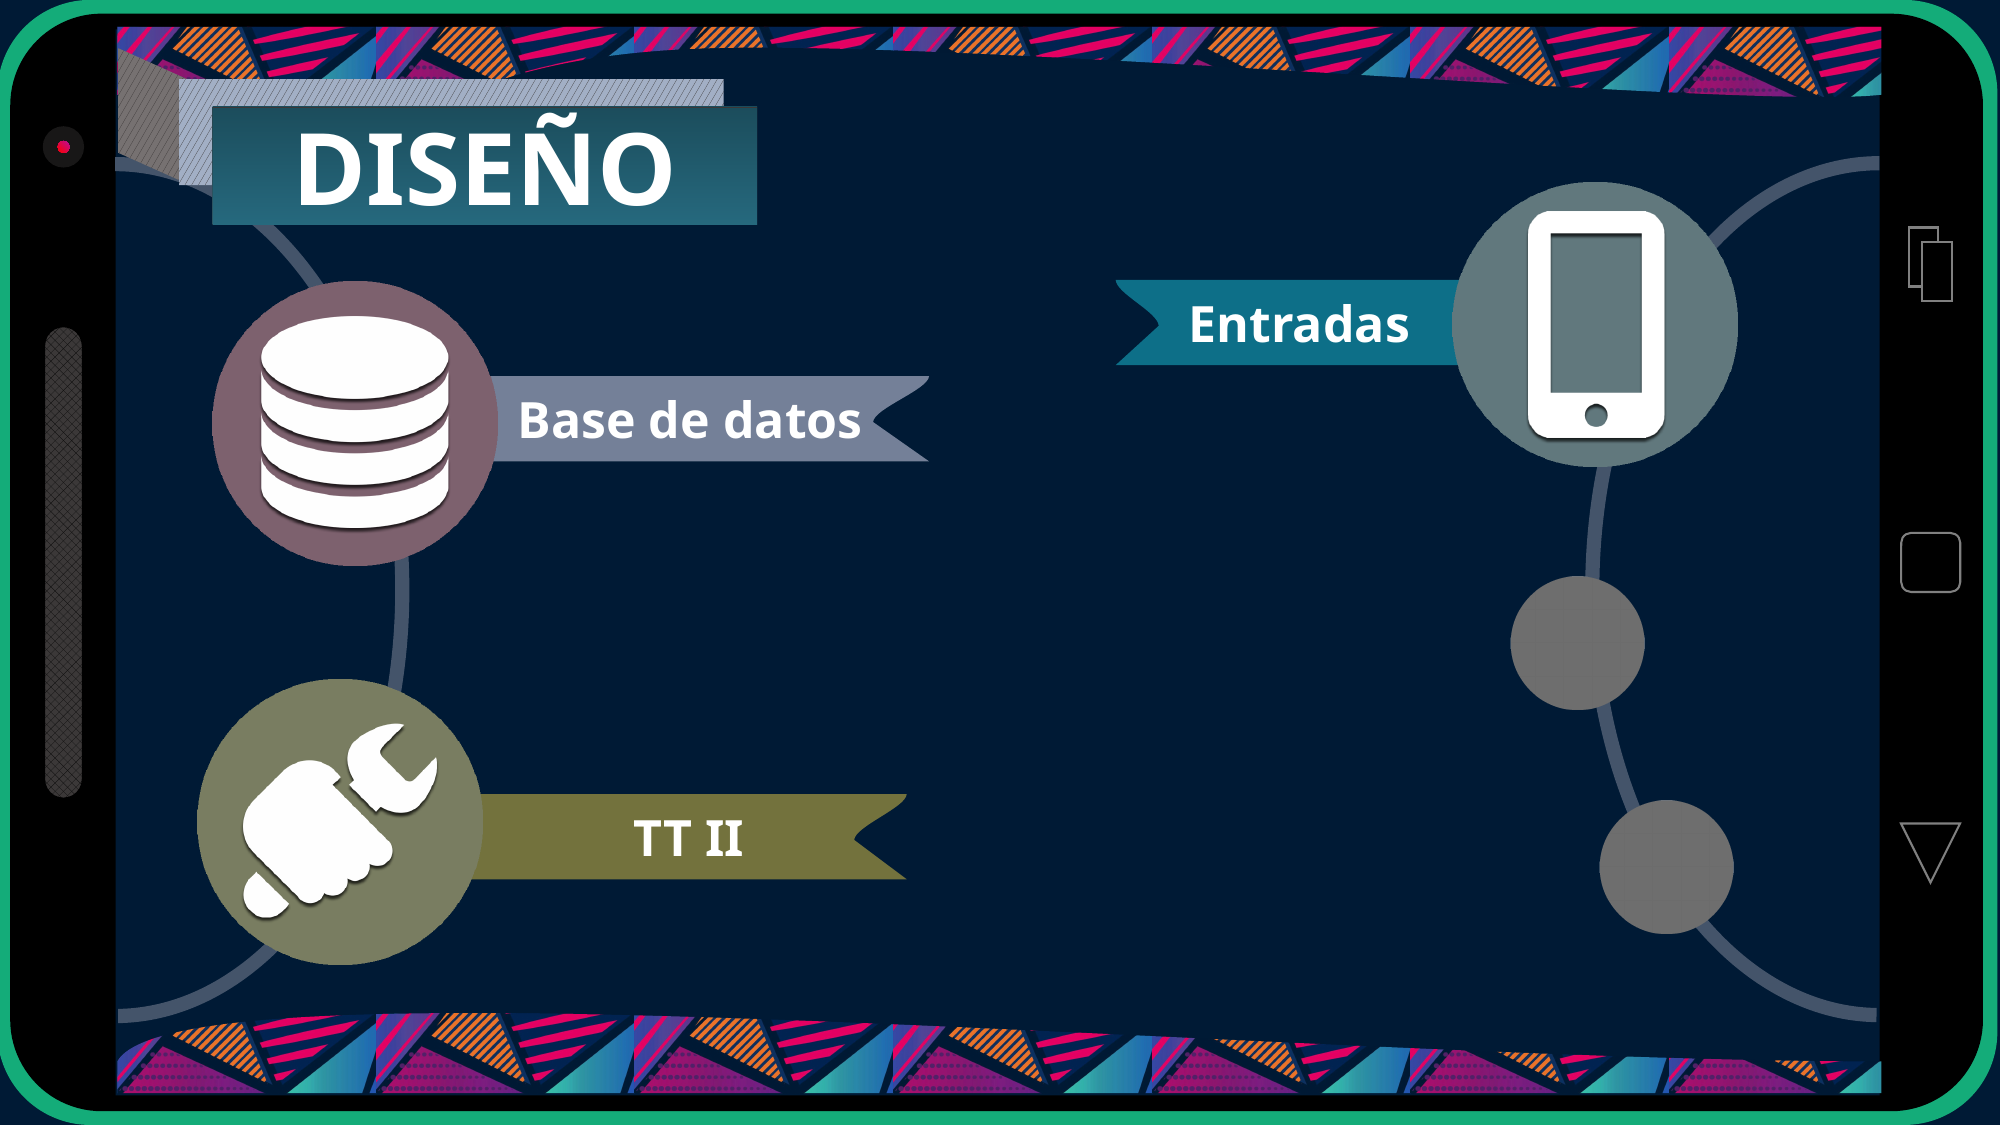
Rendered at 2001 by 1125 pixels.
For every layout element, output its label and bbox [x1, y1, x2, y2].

text_box [118, 48, 758, 226]
text_box [0, 0, 1998, 1125]
